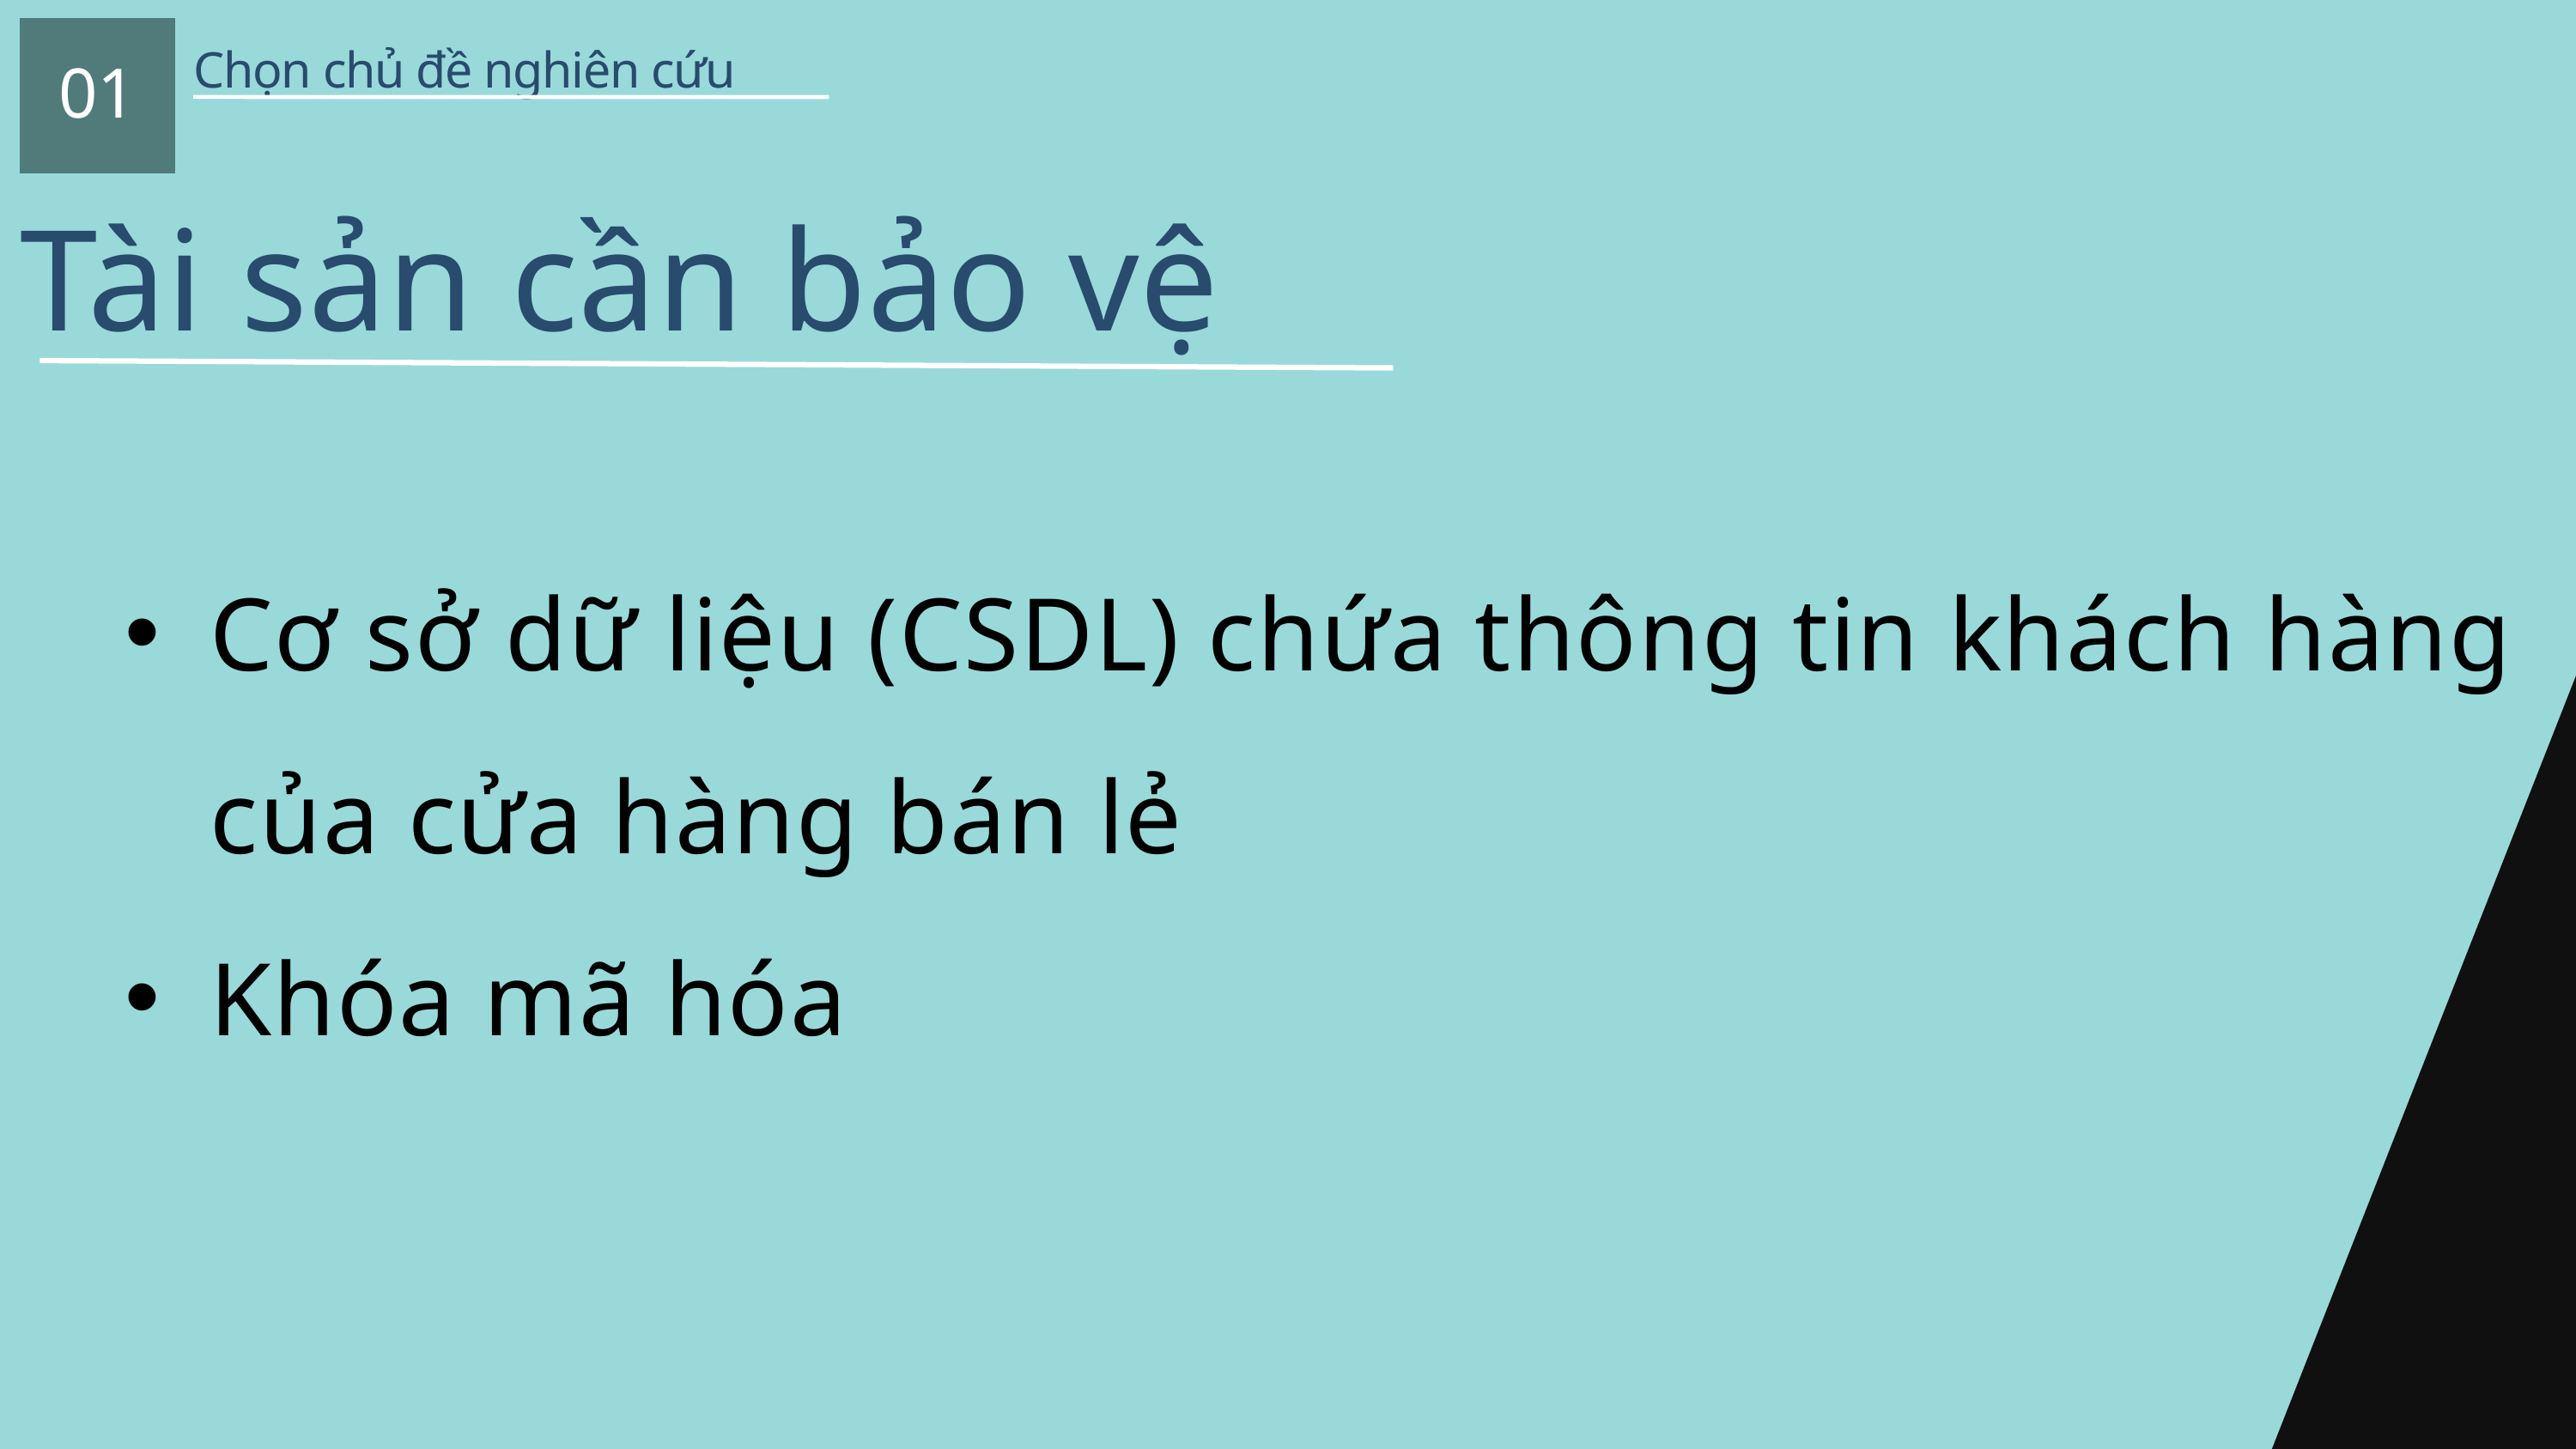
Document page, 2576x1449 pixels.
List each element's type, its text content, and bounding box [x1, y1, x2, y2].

text_box Cơ sở dữ liệu (CSDL) chứa thông tin khách hàng của cửa hàng bán lẻ Khóa mã hóa [39, 508, 2576, 1056]
text_box Tài sản cần bảo vệ [20, 191, 1903, 360]
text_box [2392, 531, 2576, 1449]
text_box Chọn chủ đề nghiên cứu [193, 28, 829, 96]
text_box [19, 17, 176, 174]
